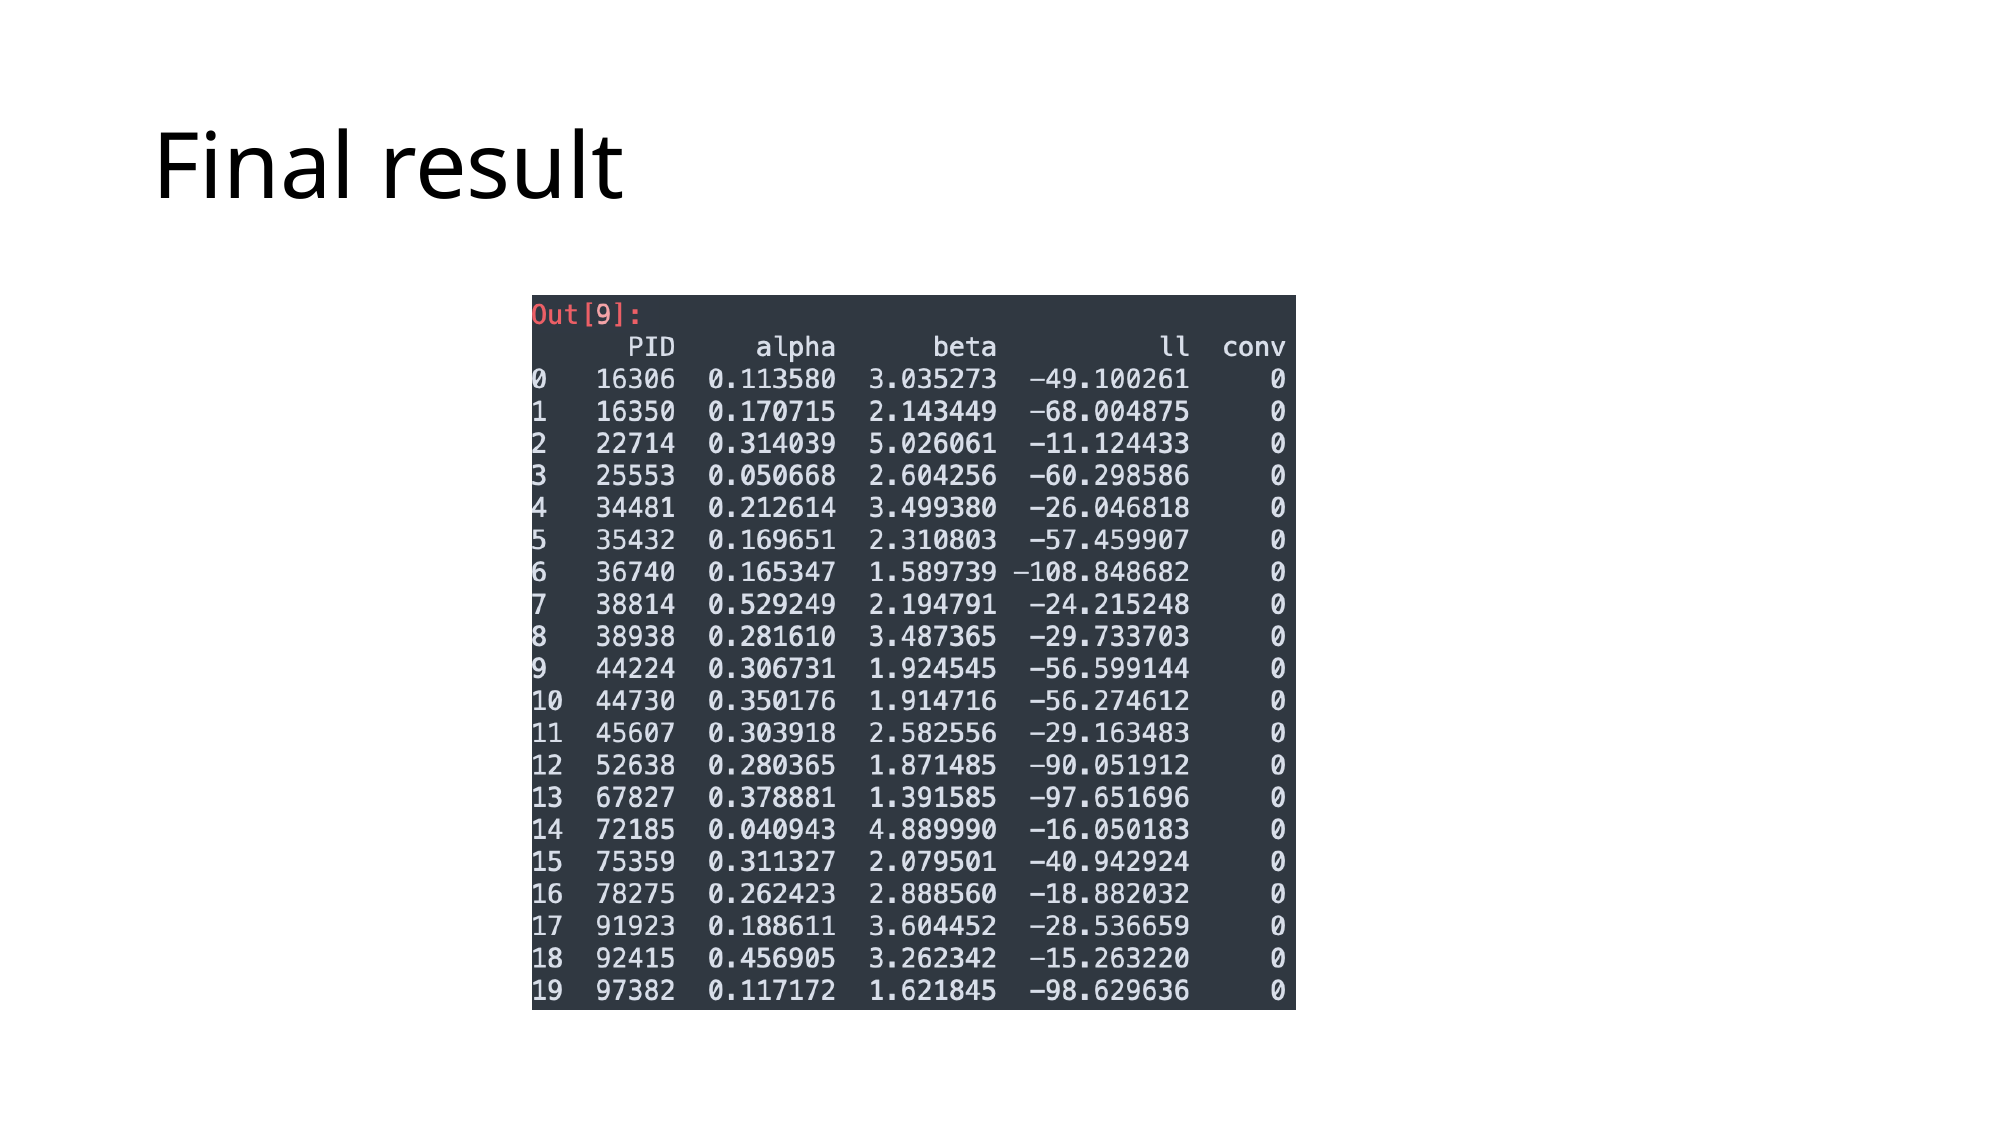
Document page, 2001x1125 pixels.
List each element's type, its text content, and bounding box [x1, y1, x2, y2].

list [532, 295, 1296, 1010]
title Final result [137, 59, 1863, 278]
